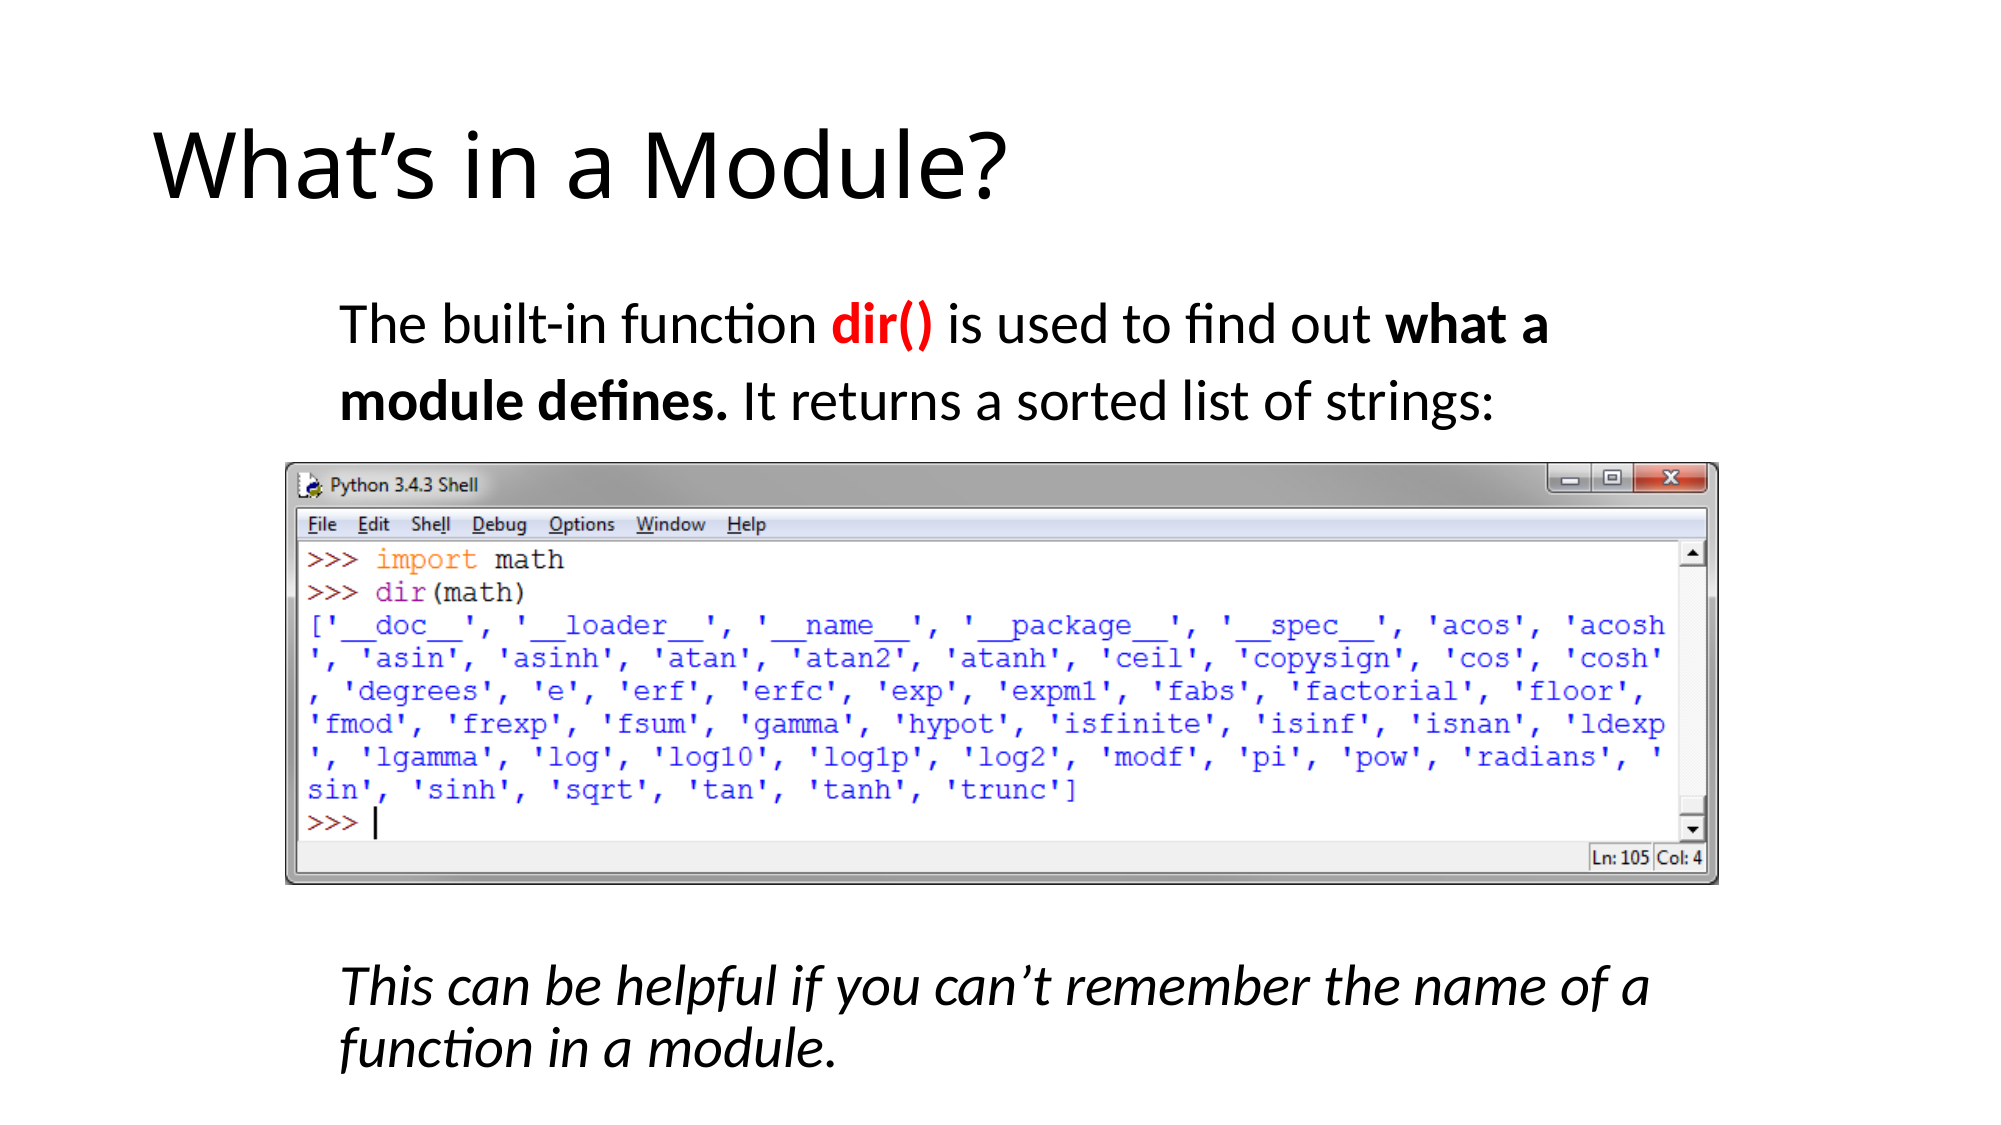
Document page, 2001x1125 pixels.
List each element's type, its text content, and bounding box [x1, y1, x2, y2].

picture [285, 462, 1719, 885]
list The built-in function dir() is used to find out what a module defines. It returns a sorted list of strings: This can be helpful if you can’t remember the name of a function in a module. [324, 270, 1675, 462]
list The built-in function dir() is used to find out what a module defines. It returns a sorted list of strings: This can be helpful if you can’t remember the name of a function in a module. [324, 885, 1675, 1100]
title What’s in a Module? [137, 59, 1863, 278]
